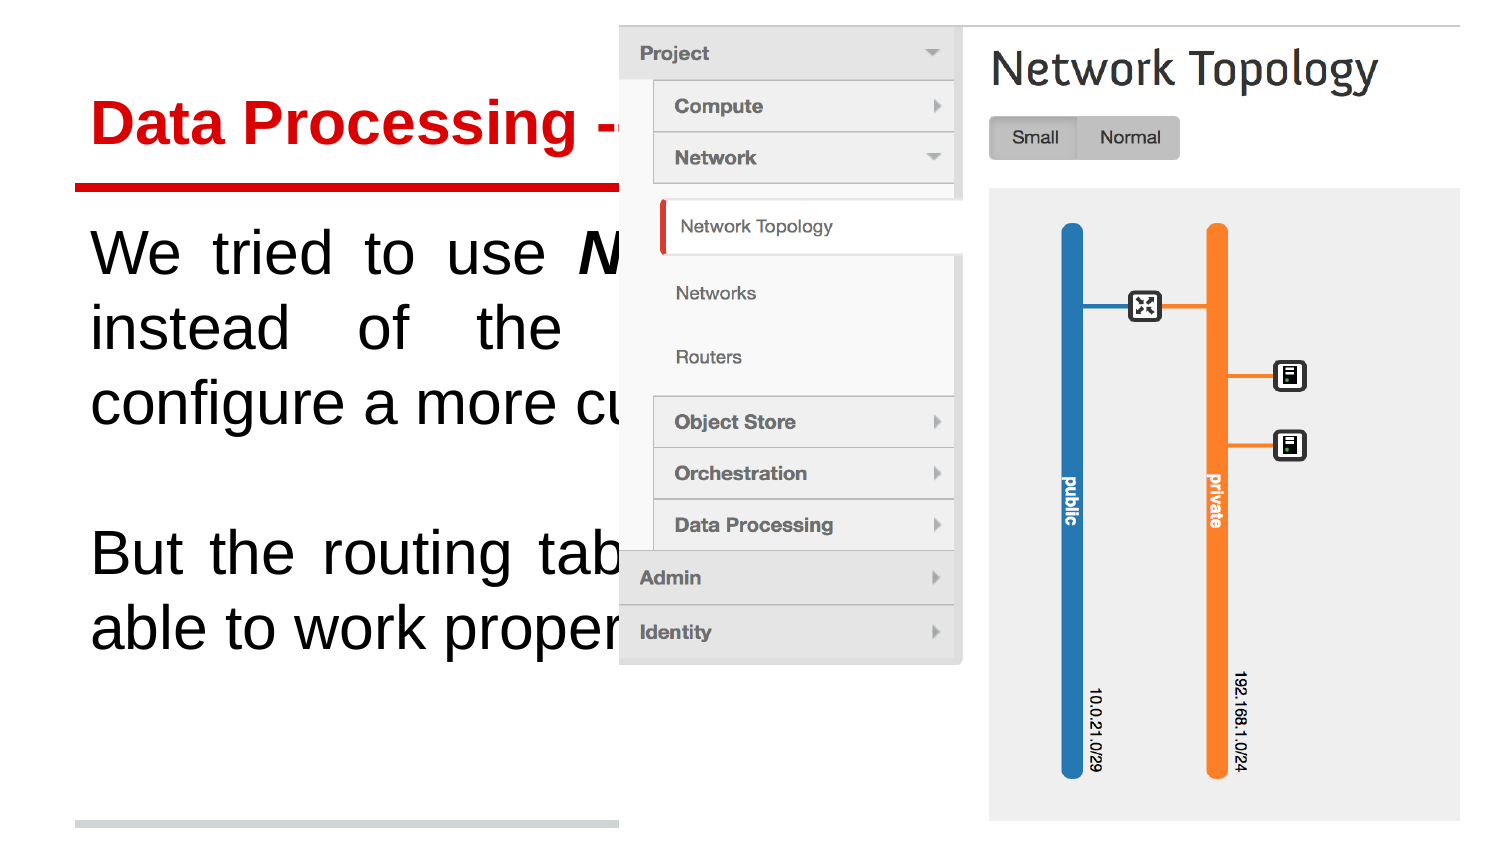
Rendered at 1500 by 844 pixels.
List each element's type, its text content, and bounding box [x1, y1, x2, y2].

picture [619, 25, 1460, 836]
list We tried to use Neutron (advanced network) instead of the default nova-network to configure a more customized network. But the routing table is messed up, so it’s not able to work properly. [75, 196, 614, 808]
title Data Processing -- Problems Encountered [75, 33, 614, 175]
